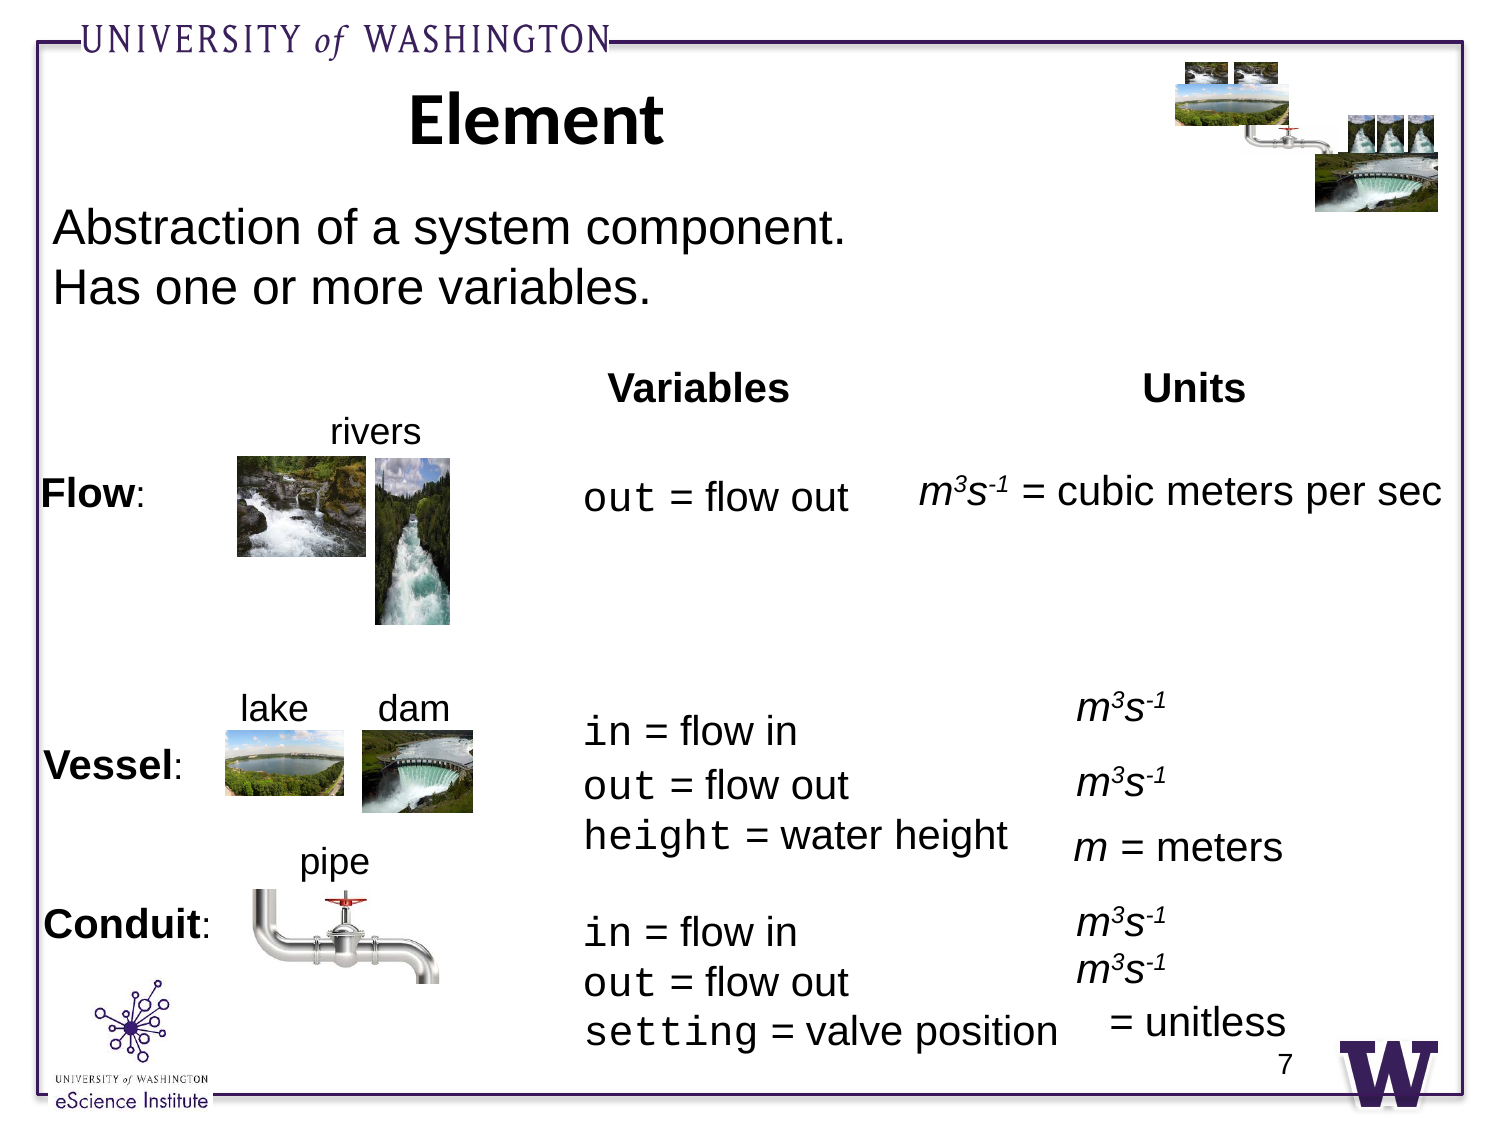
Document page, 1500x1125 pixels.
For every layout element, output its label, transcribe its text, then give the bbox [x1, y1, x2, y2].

text_box pipe [284, 829, 385, 888]
text_box Abstraction of a system component. Has one or more variables. [37, 187, 1438, 323]
text_box m3s-1 [1061, 887, 1182, 953]
picture [1340, 1096, 1438, 1107]
text_box m3s-1 = cubic meters per sec [904, 456, 1458, 521]
text_box in = flow in [567, 896, 814, 946]
text_box dam [363, 676, 466, 728]
text_box setting = valve position [568, 996, 1075, 1062]
text_box Vessel: [28, 730, 199, 795]
text_box m3s-1 [1061, 953, 1182, 1000]
text_box m = meters [1059, 812, 1299, 878]
text_box lake [225, 676, 324, 728]
text_box Units [1127, 353, 1262, 419]
picture [81, 24, 609, 61]
picture [237, 456, 366, 557]
picture [1350, 1041, 1438, 1093]
text_box m3s-1 [1061, 671, 1182, 737]
text_box Variables [592, 353, 806, 419]
text_box out = flow out [567, 750, 864, 815]
text_box out = flow out [567, 462, 864, 528]
text_box in = flow in [567, 696, 814, 750]
text_box height = water height [568, 800, 1024, 865]
text_box m3s-1 [1061, 746, 1182, 812]
picture [362, 729, 474, 813]
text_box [1174, 62, 1438, 213]
title Element [150, 62, 925, 187]
text_box out = flow out [567, 946, 864, 1012]
picture [374, 457, 451, 626]
picture [241, 889, 450, 984]
text_box Flow: [25, 458, 161, 523]
picture [224, 729, 344, 796]
picture [48, 978, 213, 1113]
text_box Conduit: [28, 889, 227, 955]
slide_number 7 [1262, 1037, 1350, 1098]
text_box rivers [315, 399, 437, 459]
